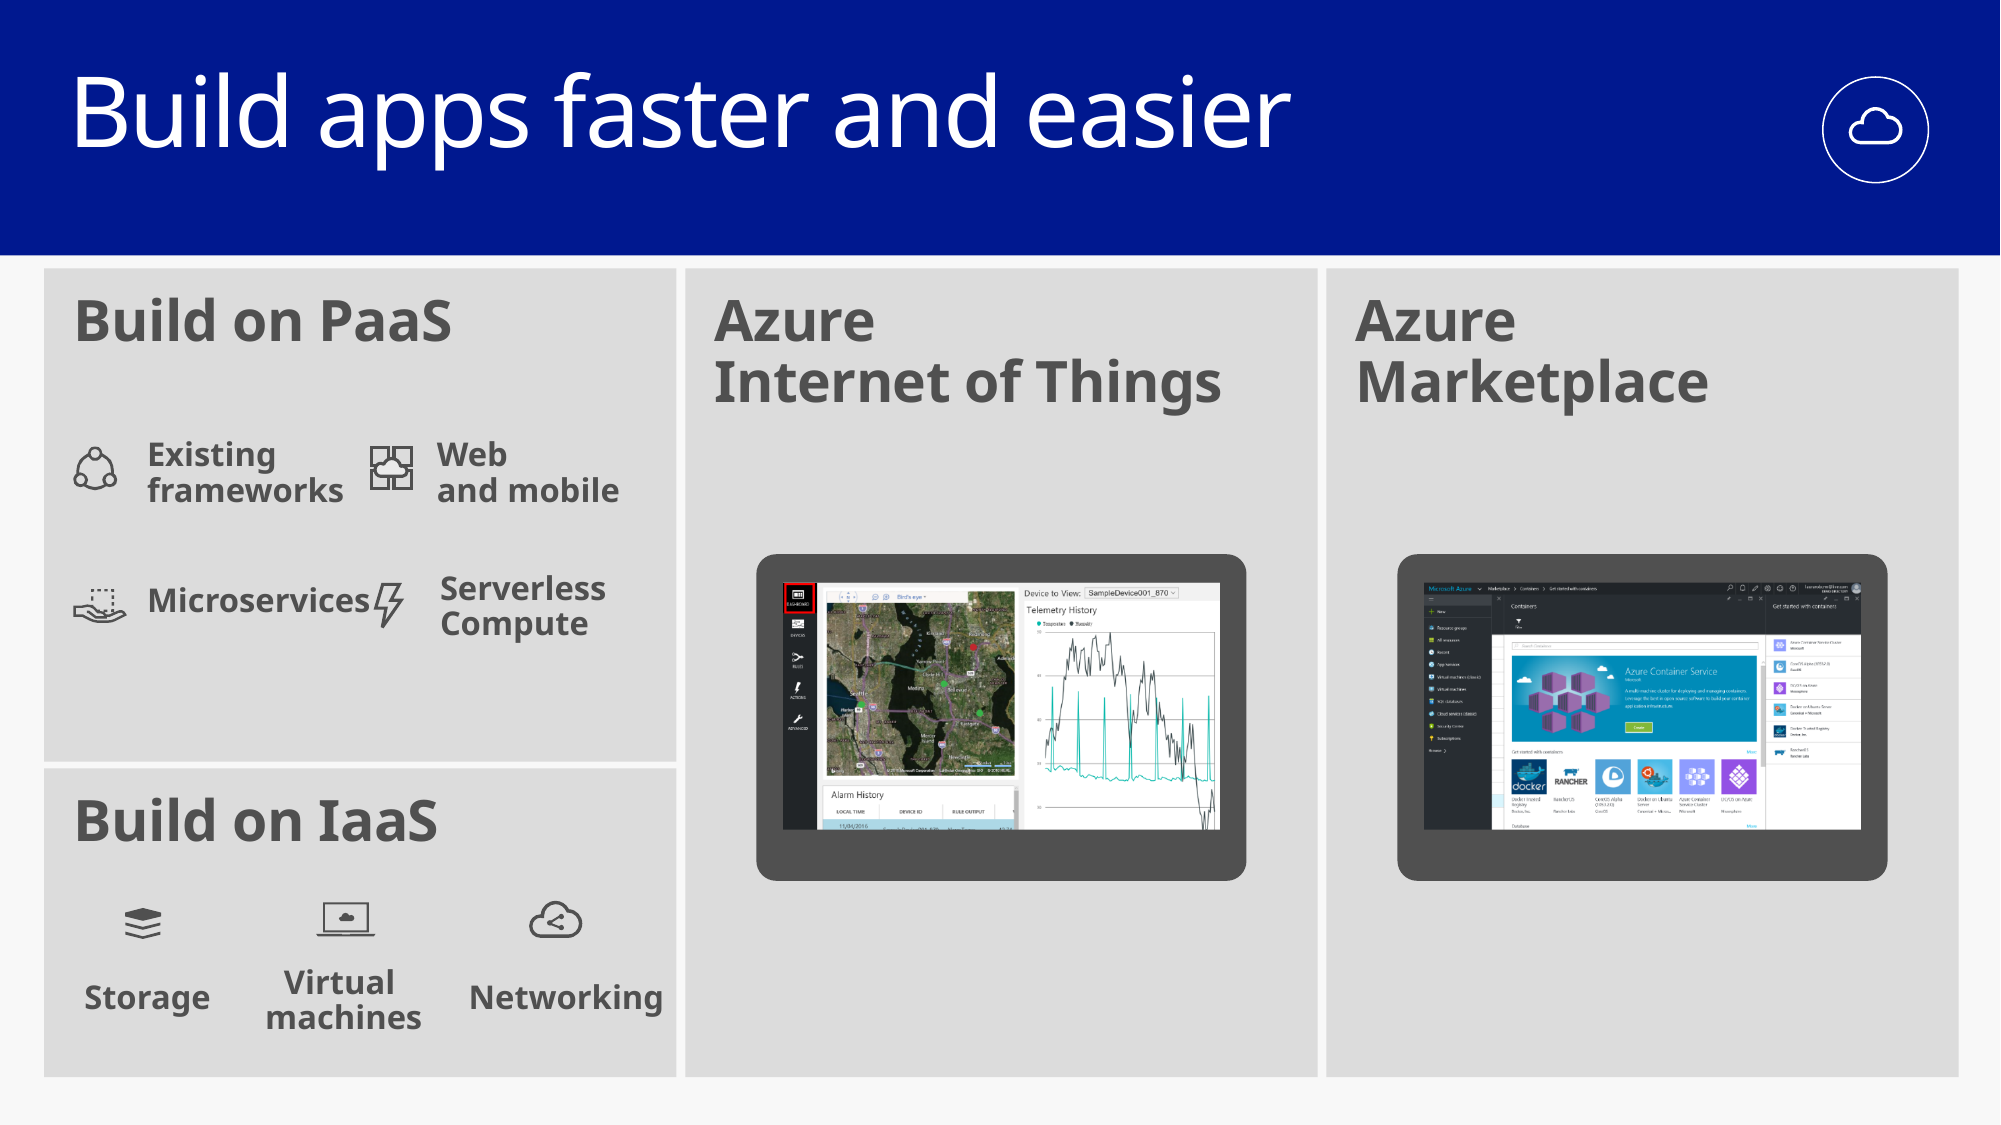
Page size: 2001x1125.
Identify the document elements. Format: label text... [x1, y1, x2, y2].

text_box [1822, 76, 1929, 183]
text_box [685, 268, 1318, 1078]
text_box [1326, 268, 1959, 1078]
title Build apps faster and easier [44, 47, 1957, 196]
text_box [43, 268, 775, 762]
text_box [0, 0, 2000, 256]
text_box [0, 768, 804, 1078]
